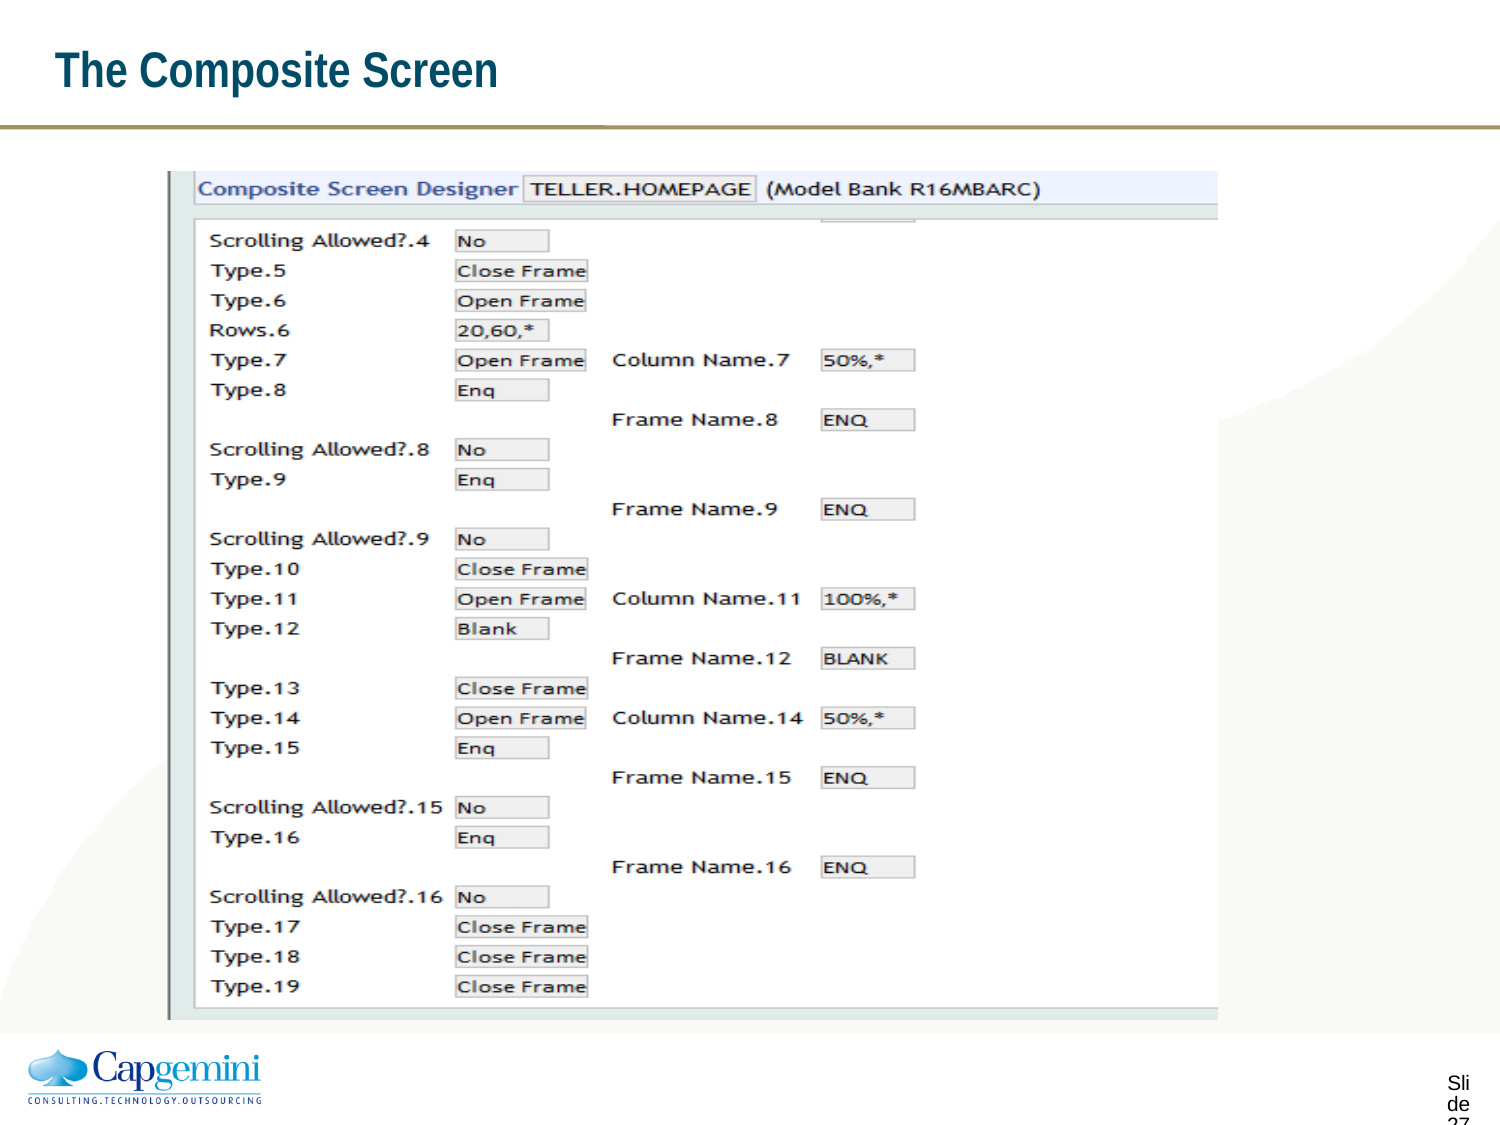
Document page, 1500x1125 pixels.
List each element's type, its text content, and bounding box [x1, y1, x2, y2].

title The Composite Screen [39, 22, 1470, 113]
picture [0, 0, 1500, 125]
picture [0, 130, 1500, 1125]
slide_number Slide 26 [1438, 1094, 1478, 1117]
